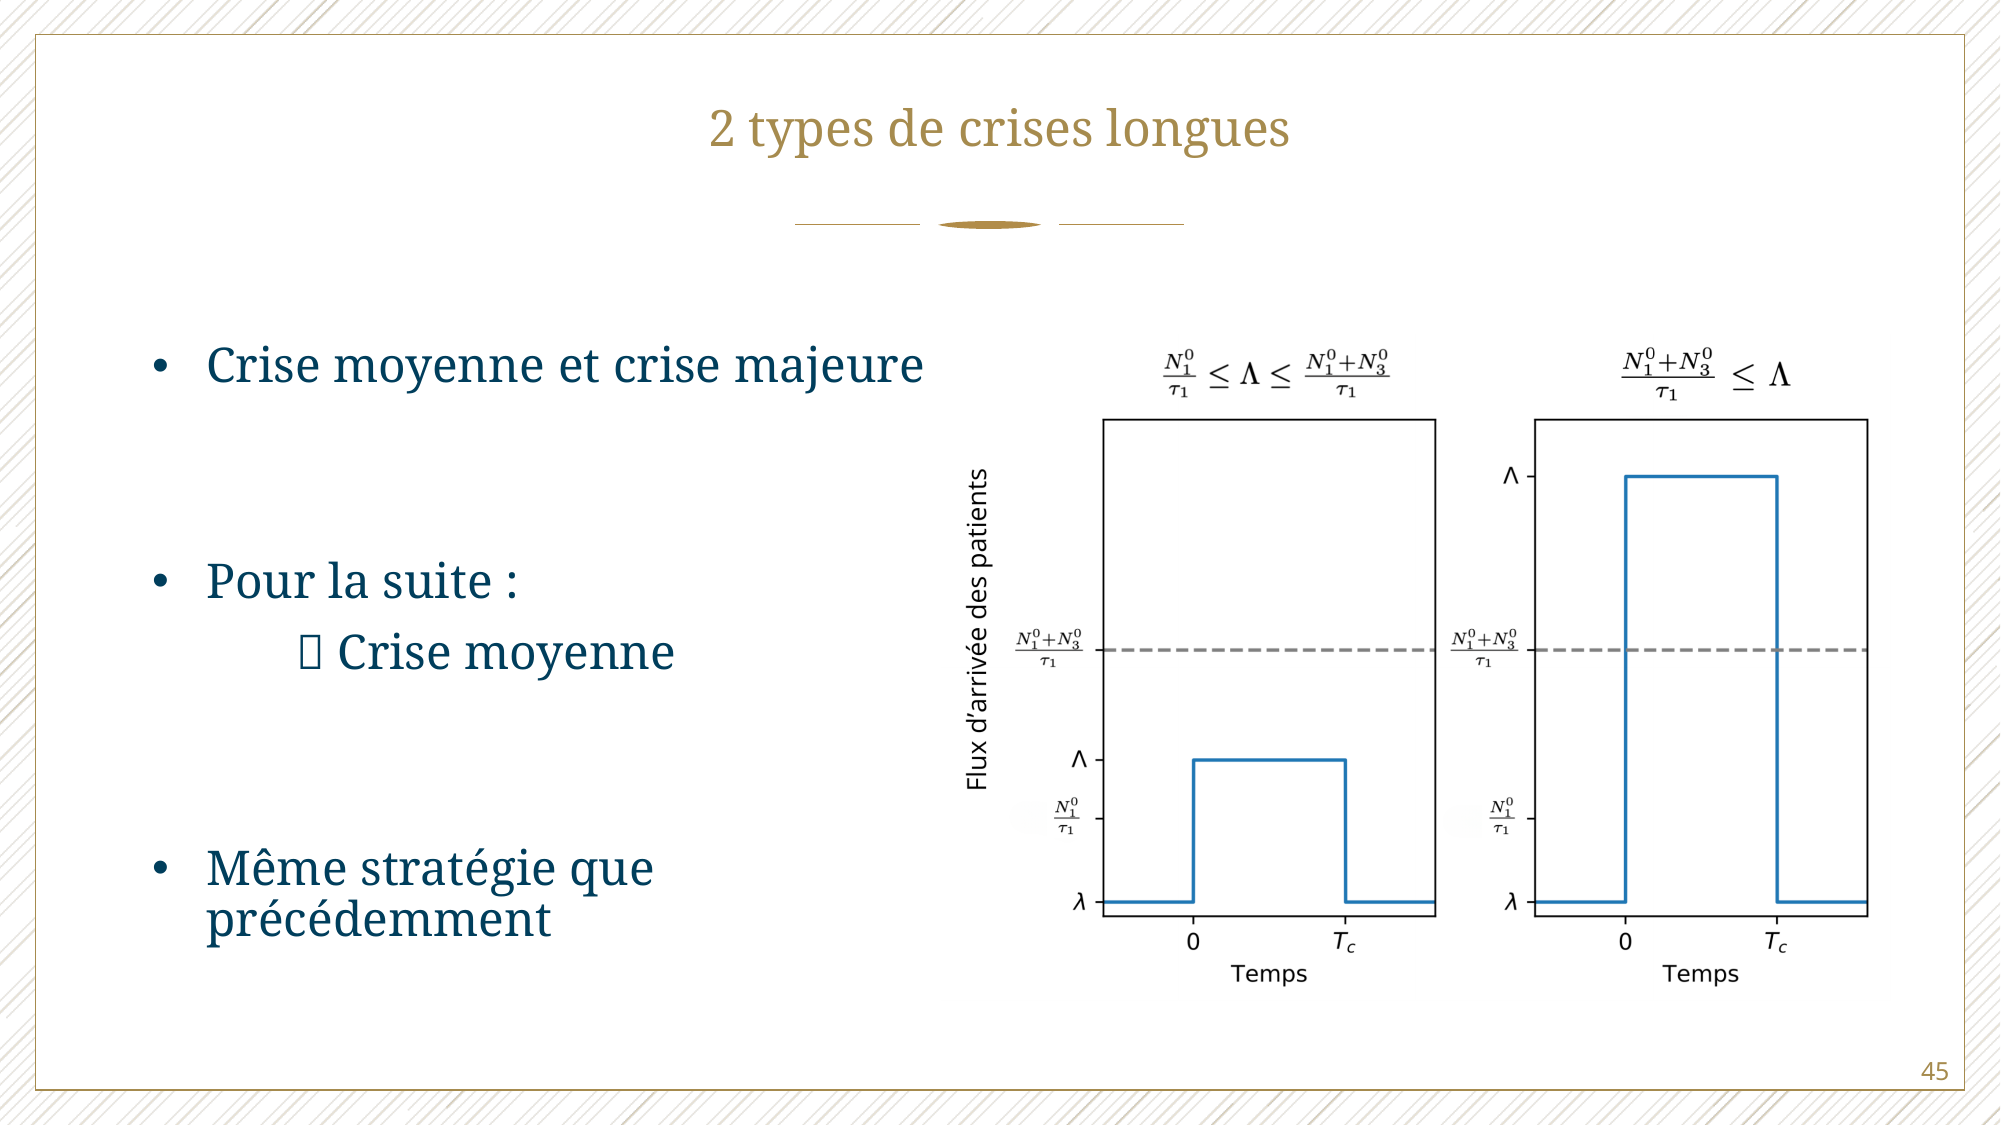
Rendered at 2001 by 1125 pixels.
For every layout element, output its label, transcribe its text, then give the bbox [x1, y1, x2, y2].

slide_number 45 [1514, 1042, 1965, 1103]
picture [0, 0, 2001, 1125]
title 2 types de crises longues [137, 34, 1863, 226]
text_box Crise moyenne et crise majeure Pour la suite :  Crise moyenne Même stratégie que précédemment [137, 334, 941, 965]
